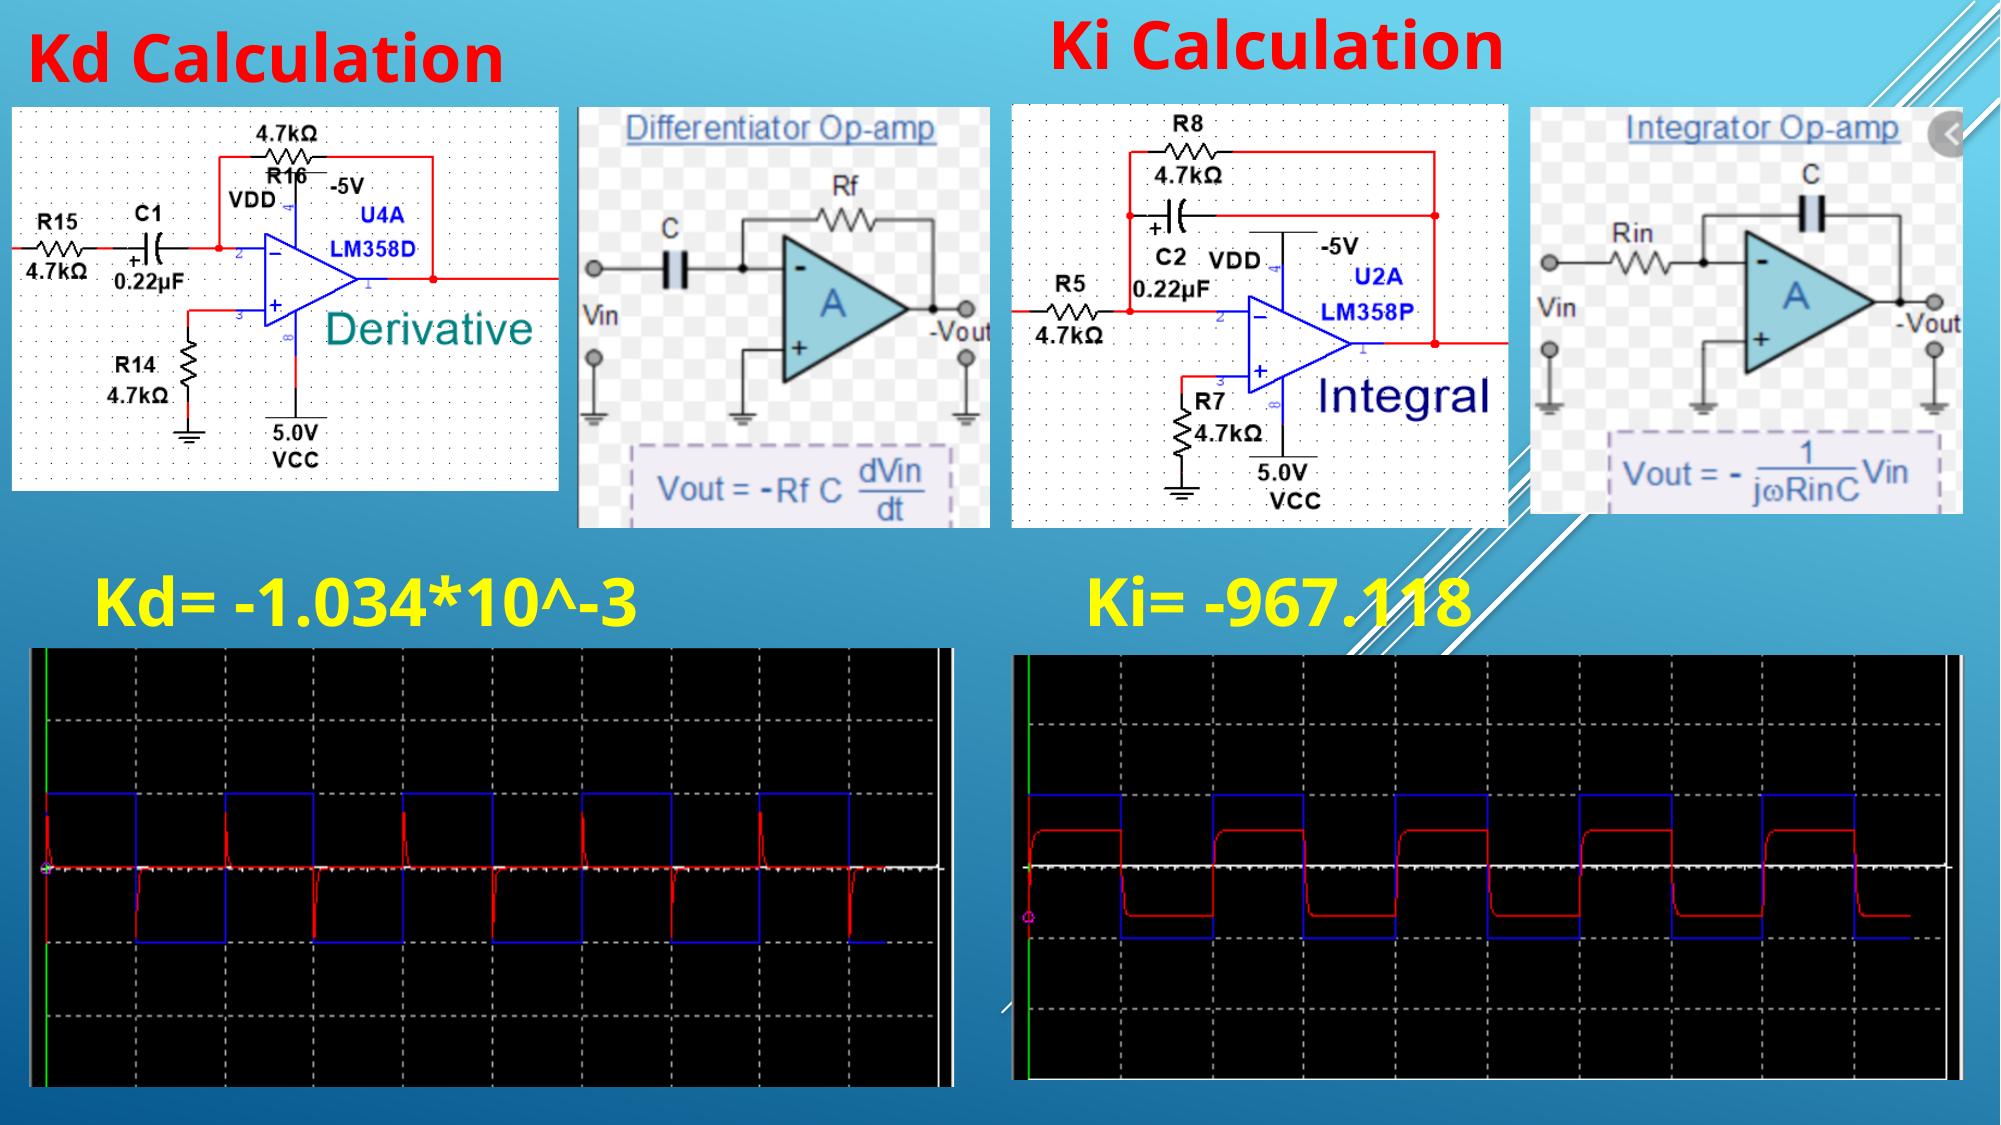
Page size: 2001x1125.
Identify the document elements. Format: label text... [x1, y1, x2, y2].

picture [29, 648, 955, 1087]
text_box Ki= -967.118 [1069, 552, 1790, 648]
picture [1011, 655, 1965, 1080]
picture [1011, 104, 1509, 528]
text_box Kd Calculation [11, 8, 578, 104]
picture [11, 107, 559, 491]
text_box Kd= -1.034*10^-3 [77, 552, 686, 647]
text_box Ki Calculation [1033, 0, 1633, 91]
picture [577, 107, 991, 528]
picture [1529, 107, 1963, 514]
